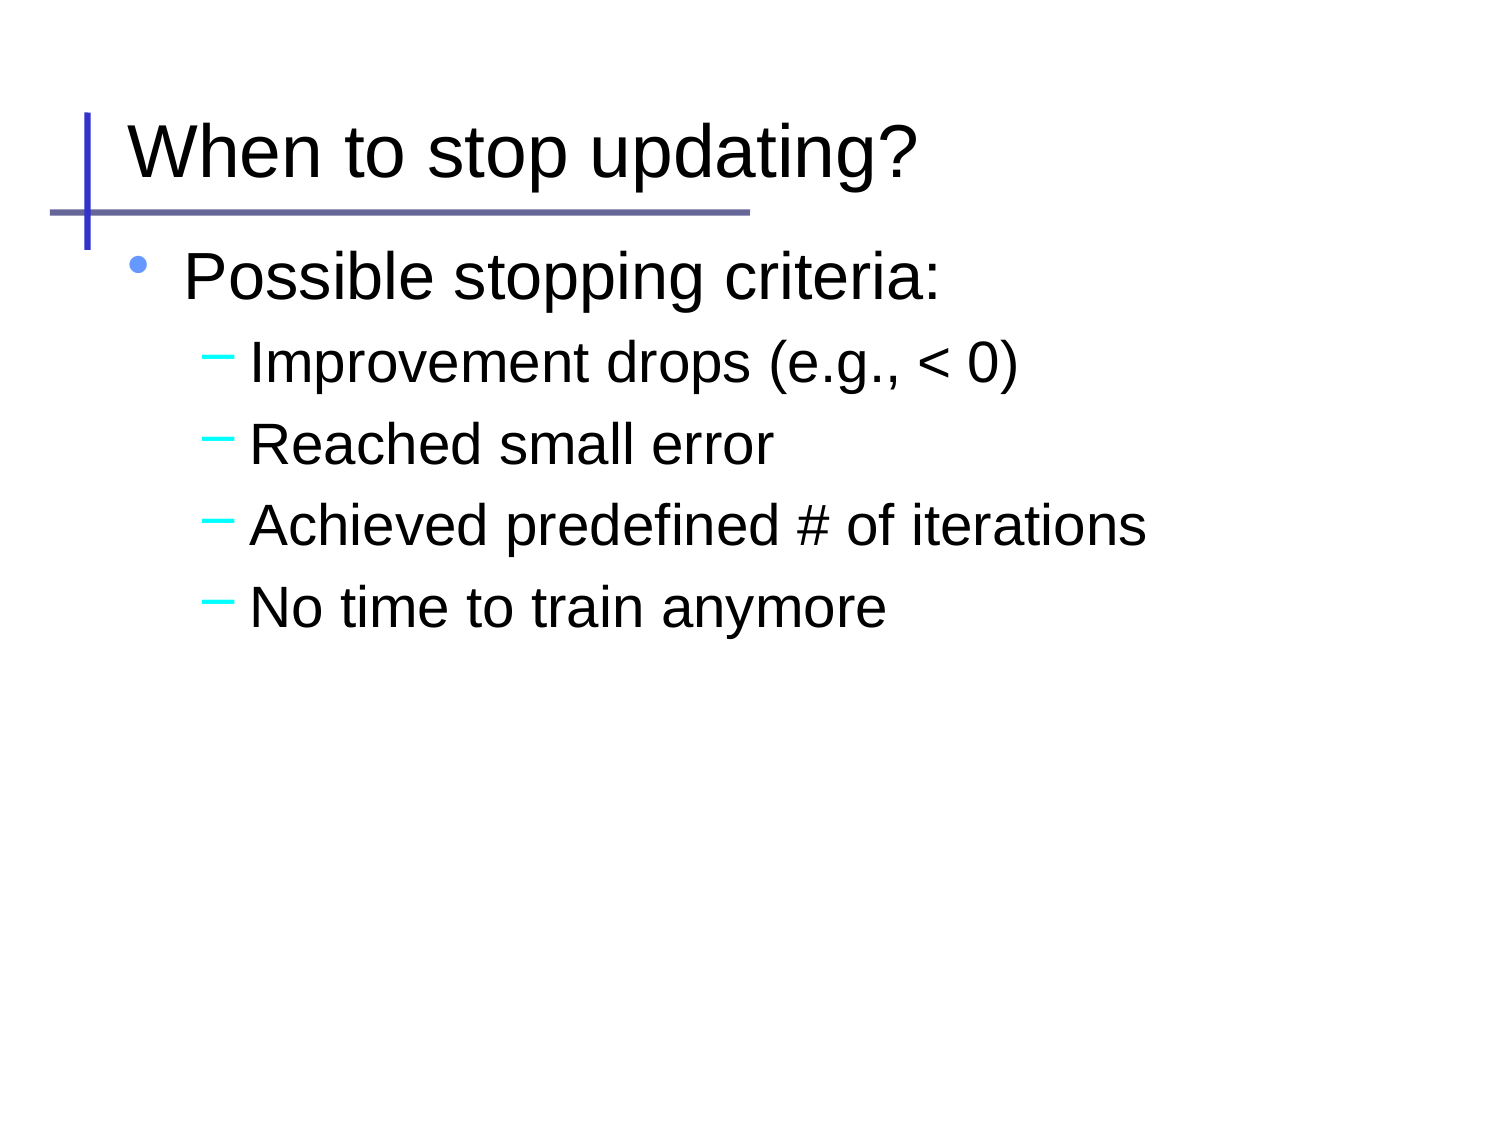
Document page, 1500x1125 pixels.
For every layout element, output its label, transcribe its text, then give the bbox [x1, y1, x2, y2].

list Possible stopping criteria: Improvement drops (e.g., < 0) Reached small error Achieved predefined # of iterations No time to train anymore [112, 224, 1388, 1013]
title When to stop updating? [112, 37, 1388, 200]
